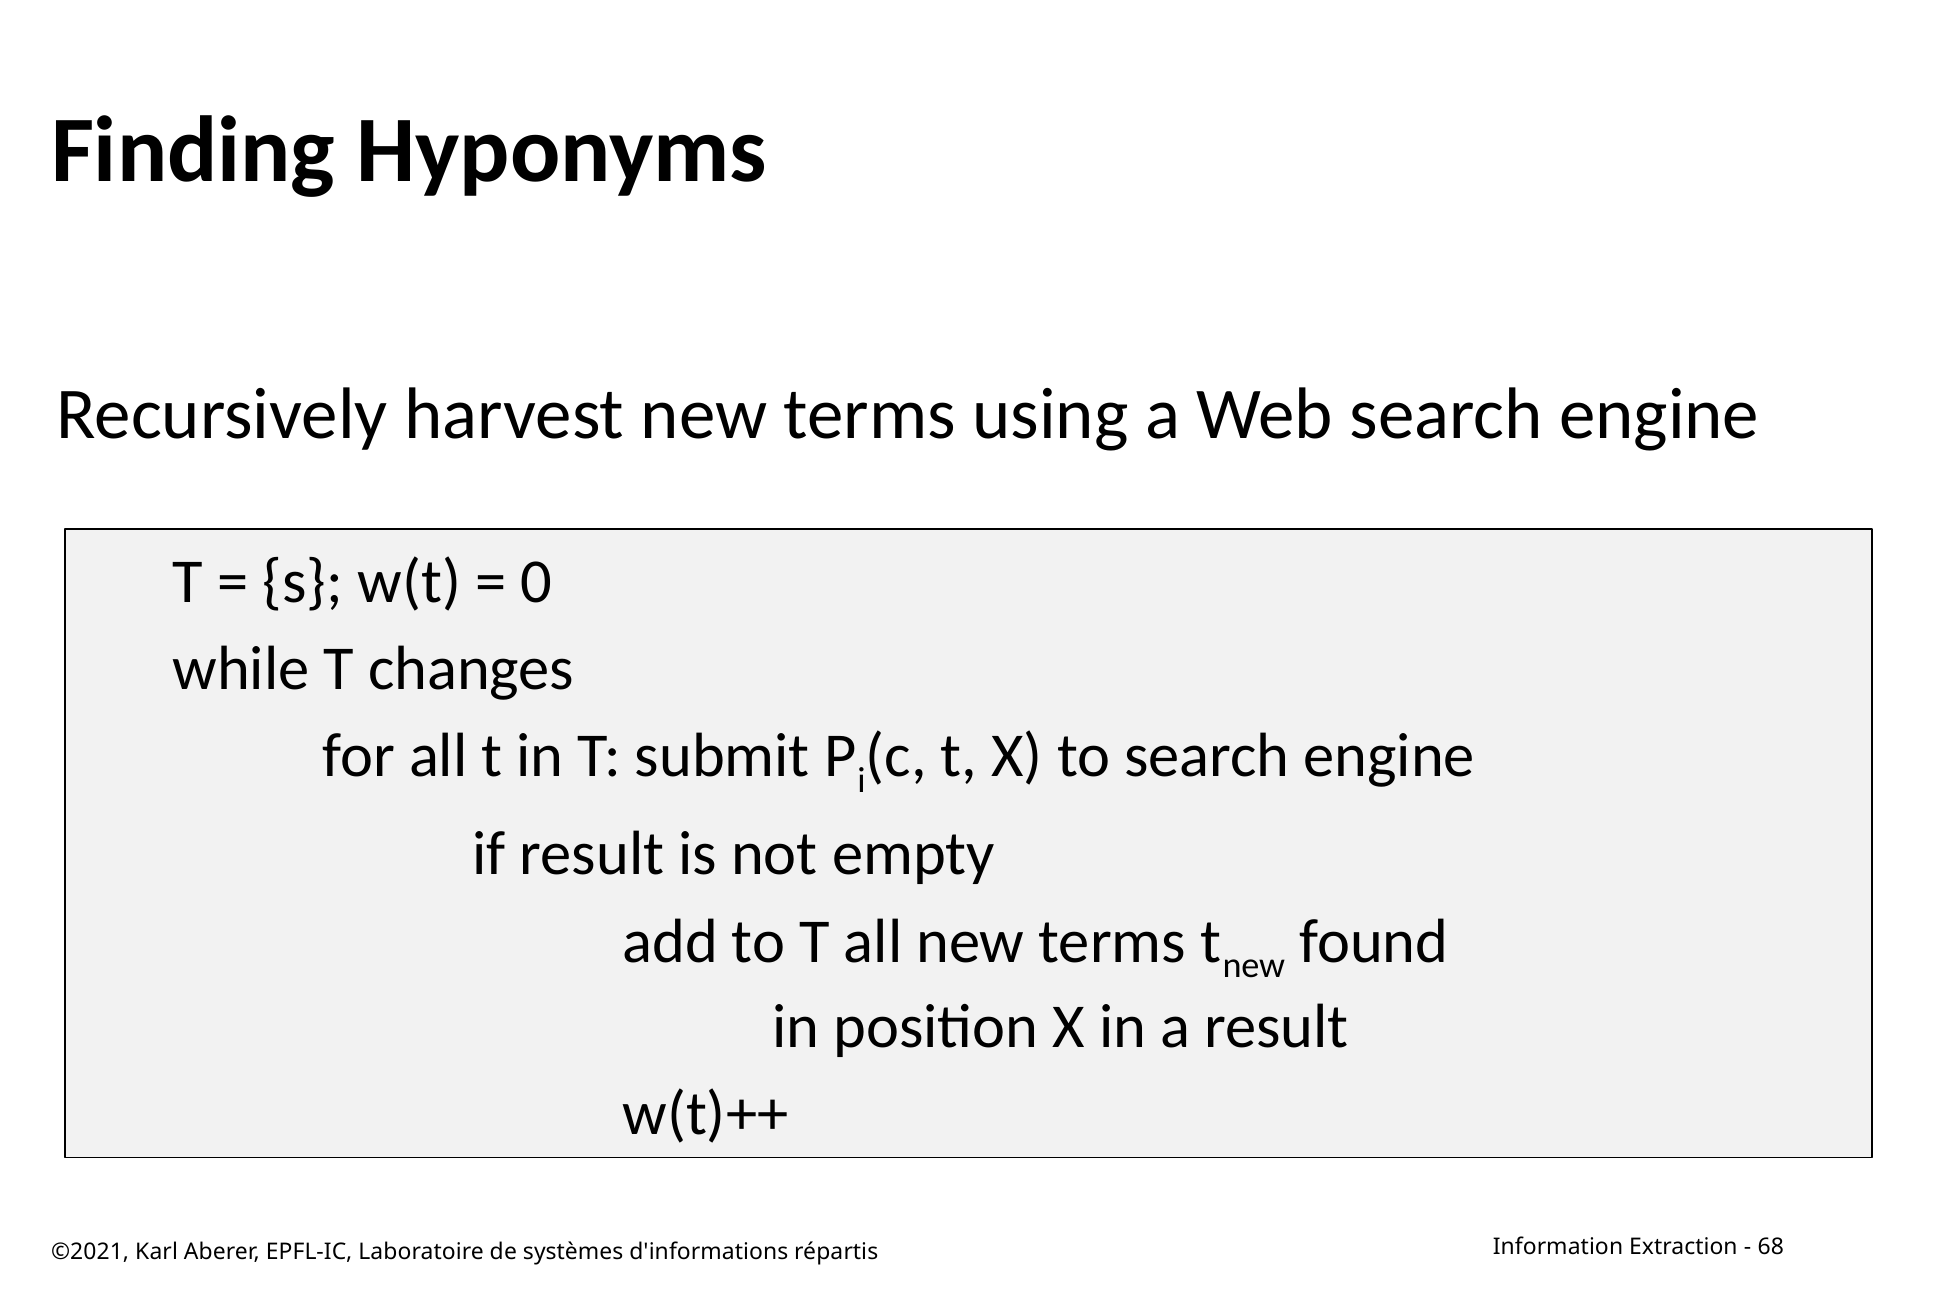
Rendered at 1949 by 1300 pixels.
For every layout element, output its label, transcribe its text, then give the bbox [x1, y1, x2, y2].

footer ©2021, Karl Aberer, EPFL-IC, Laboratoire de systèmes d'informations répartis [32, 1227, 1284, 1271]
text_box T = {s}; w(t) = 0 while T changes for all t in T: submit Pi(c, t, X) to search engine if result is not empty add to T all new terms tnew found in position X in a result w(t)++ [64, 529, 1872, 1158]
title Finding Hyponyms [32, 57, 1803, 232]
list Recursively harvest new terms using a Web search engine [37, 253, 1809, 1208]
